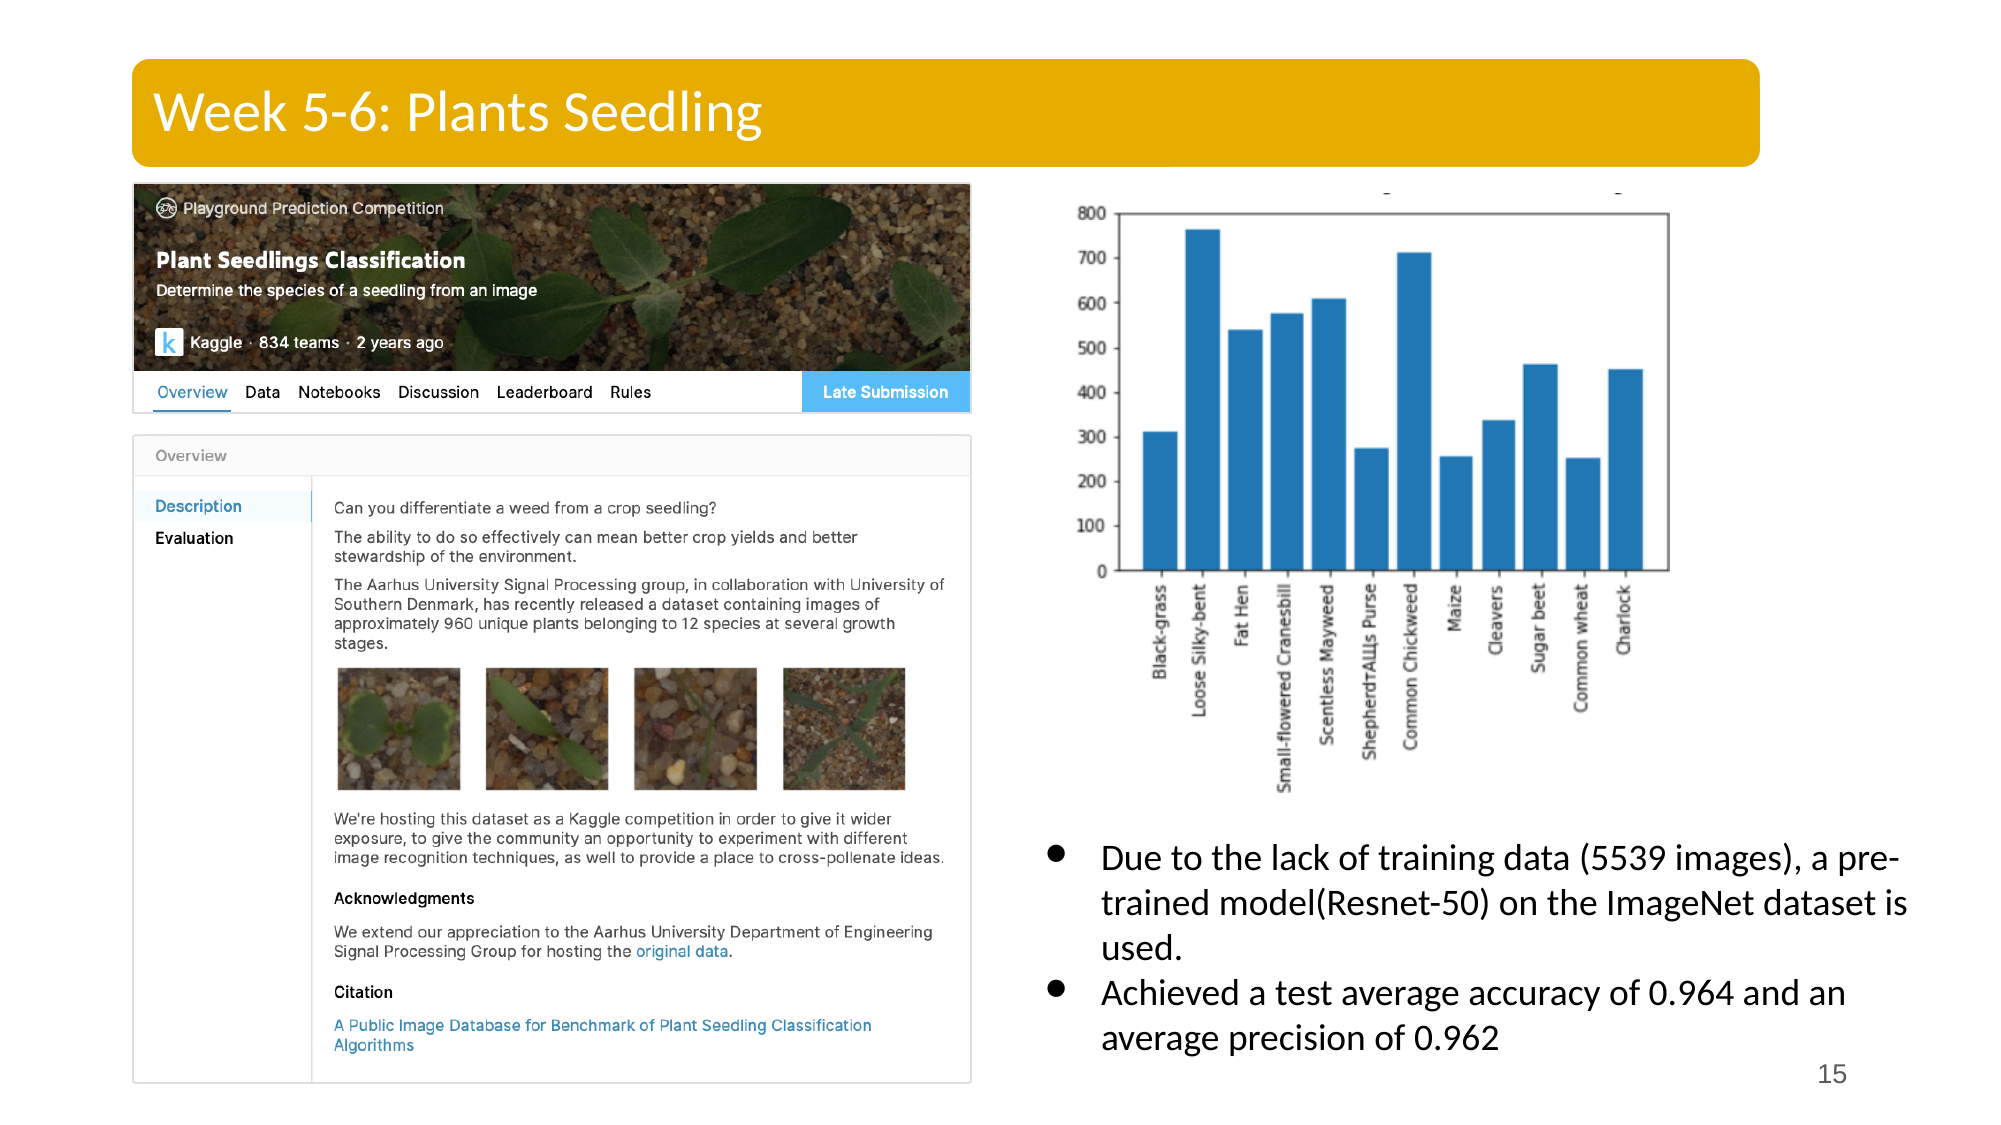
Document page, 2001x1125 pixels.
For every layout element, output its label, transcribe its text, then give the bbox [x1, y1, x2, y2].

picture [130, 181, 973, 1090]
picture [1070, 193, 1670, 793]
slide_number ‹#› [1412, 1042, 1863, 1103]
text_box Due to the lack of training data (5539 images), a pre-trained model(Resnet-50) on the ImageNet dataset is used. Achieved a test average accuracy of 0.964 and an average precision of 0.962 [1011, 818, 1931, 1125]
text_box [130, 57, 1762, 169]
